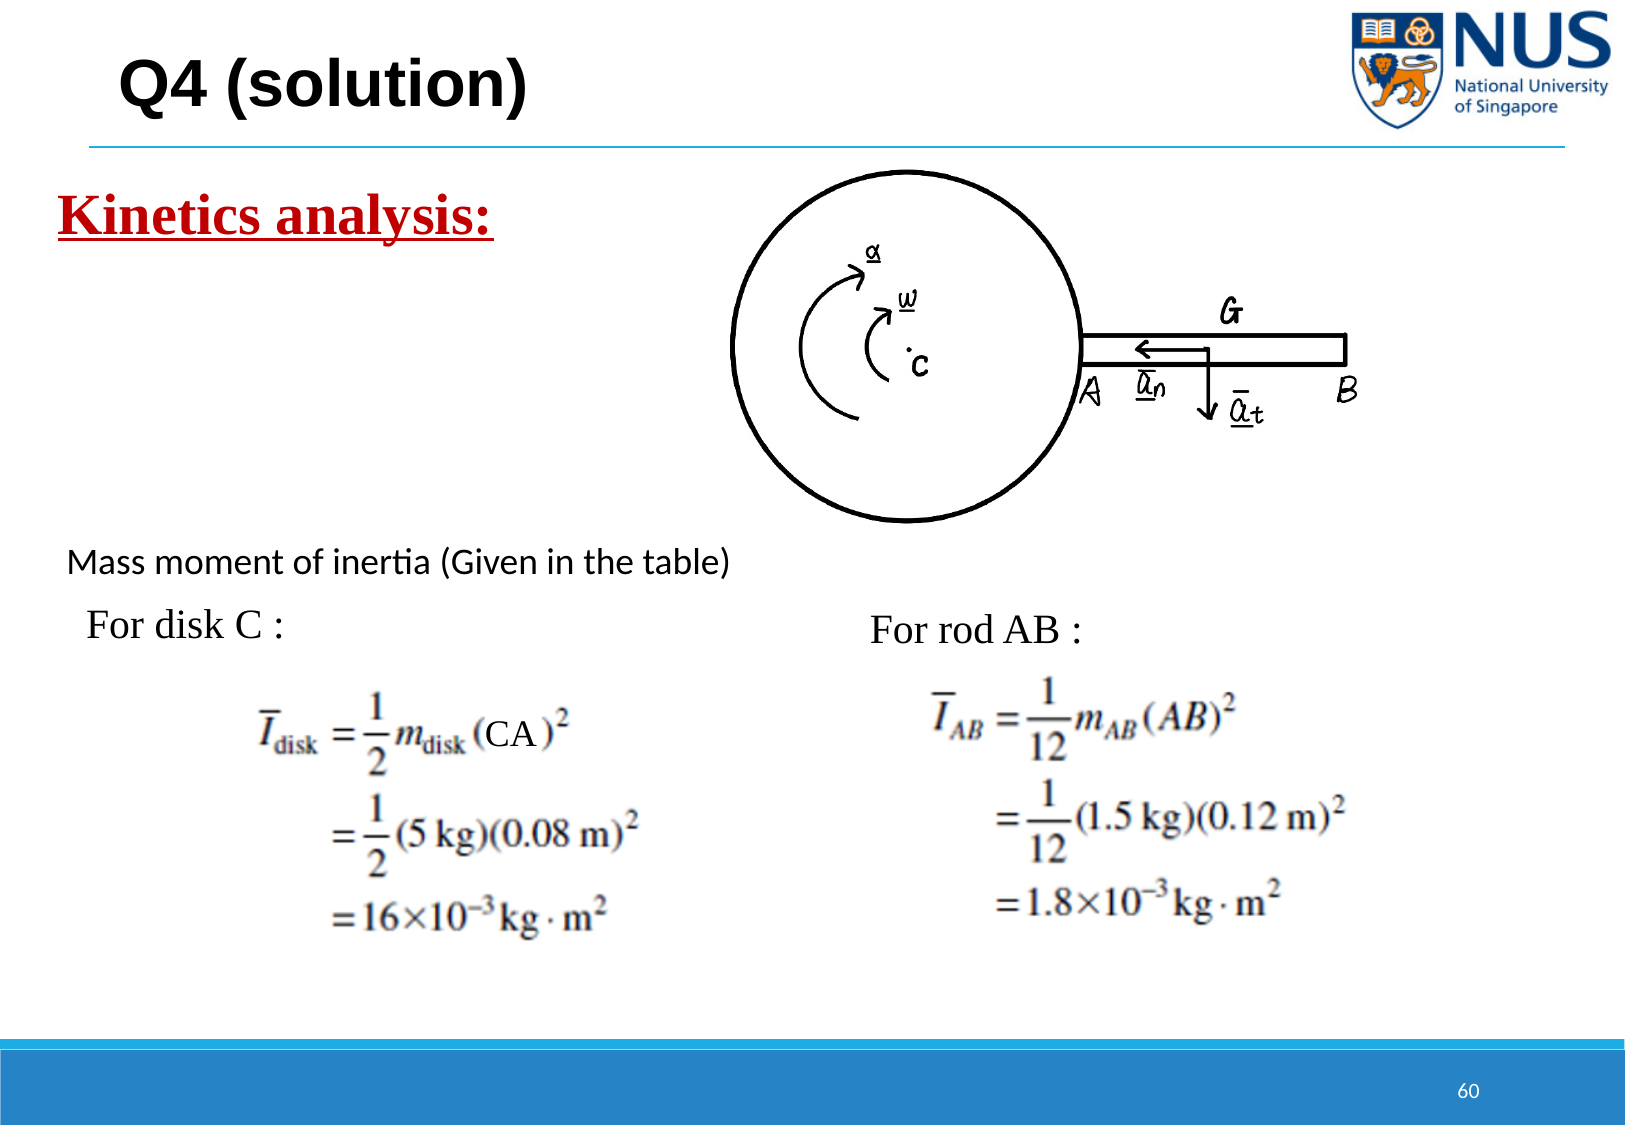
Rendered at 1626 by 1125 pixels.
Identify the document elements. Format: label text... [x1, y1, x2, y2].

text_box For disk C : [71, 590, 450, 655]
picture [1338, 0, 1625, 141]
text_box Q4 (solution) [0, 0, 899, 132]
text_box For rod AB : [855, 594, 1233, 659]
text_box Kinetics analysis: [42, 168, 718, 254]
slide_number 60 [1319, 1059, 1495, 1120]
picture [879, 672, 1377, 951]
text_box Mass moment of inertia (Given in the table) [51, 529, 747, 590]
picture [721, 160, 1368, 533]
picture [220, 669, 746, 951]
